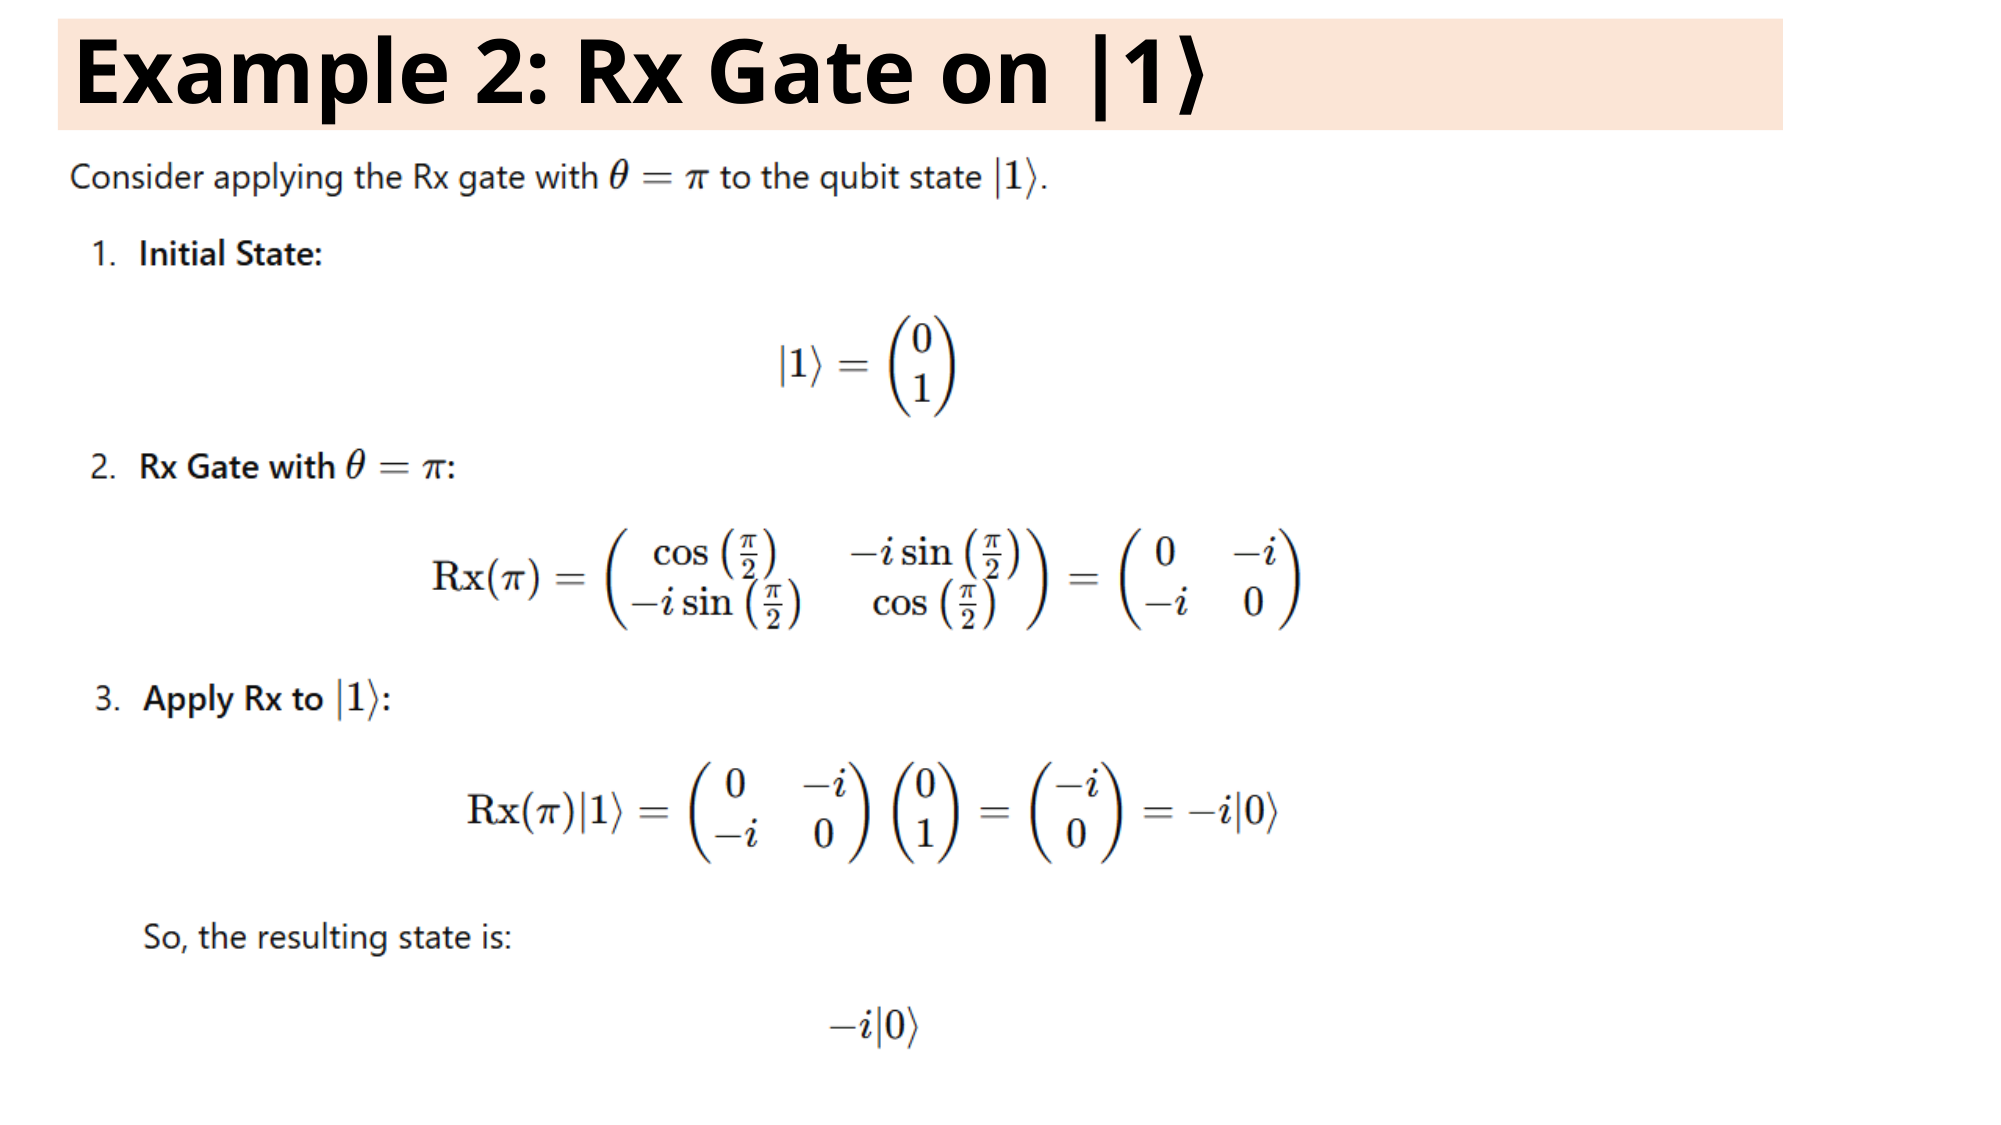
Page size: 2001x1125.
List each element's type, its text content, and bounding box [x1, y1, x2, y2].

picture [57, 145, 1410, 637]
picture [77, 651, 1350, 1079]
title Example 2: Rx Gate on ∣1⟩ [57, 18, 1783, 131]
